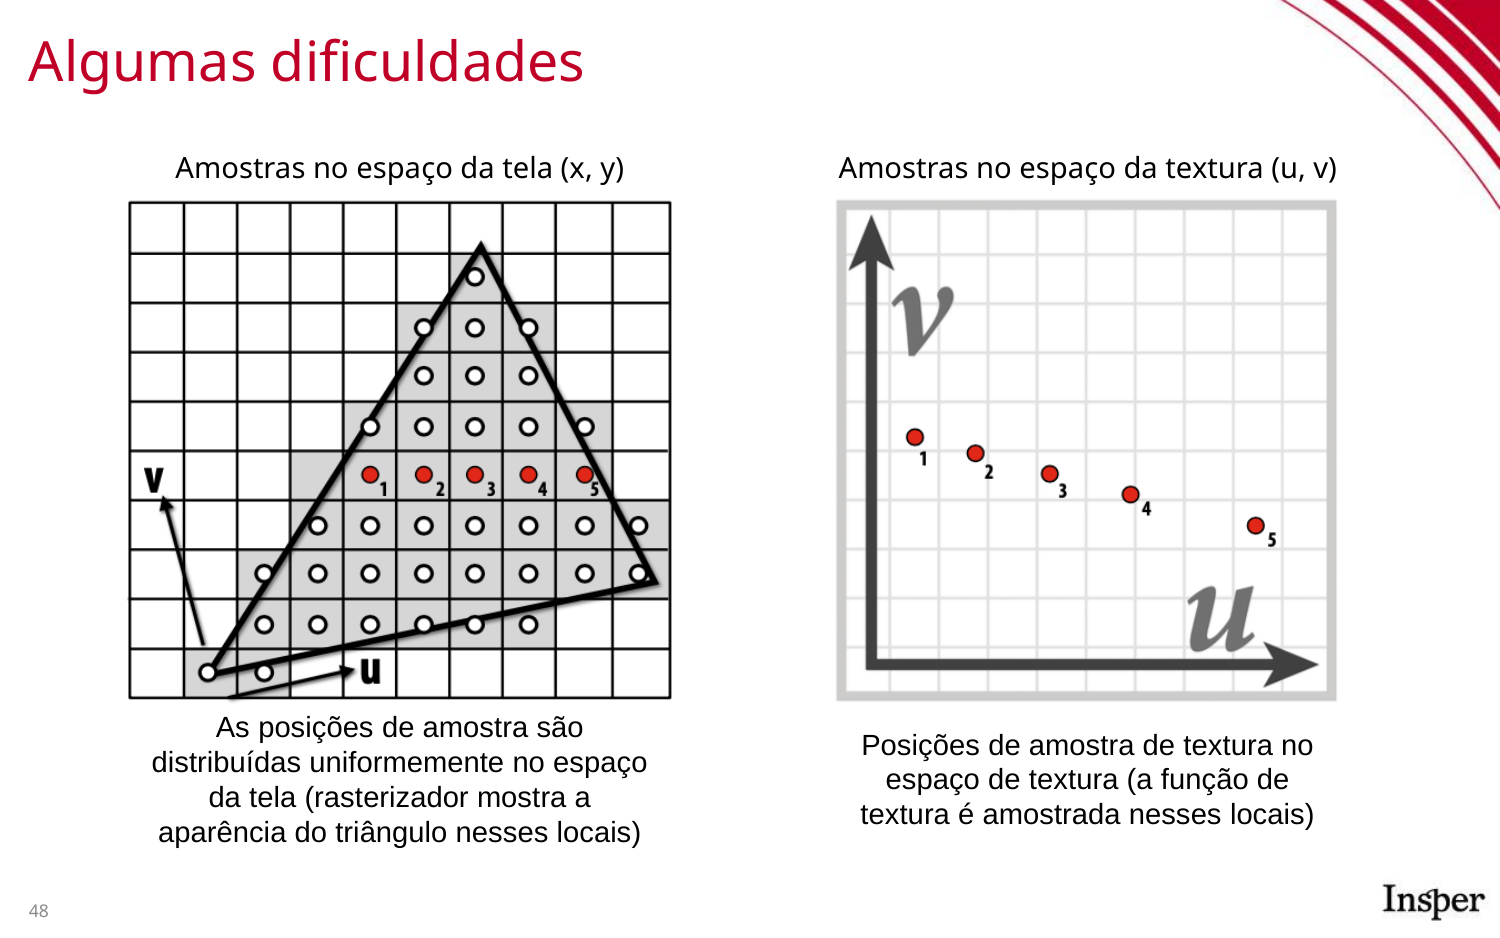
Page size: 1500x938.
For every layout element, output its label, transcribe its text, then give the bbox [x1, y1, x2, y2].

list Amostras no espaço da textura (u, v) [817, 145, 1359, 204]
text_box Posições de amostra de textura no espaço de textura (a função de textura é amostrada nesses locais) [841, 717, 1334, 846]
slide_number 48 [0, 887, 78, 938]
title Algumas dificuldades [13, 18, 1397, 104]
list Amostras no espaço da tela (x, y) [129, 145, 671, 193]
text_box As posições de amostra são distribuídas uniformemente no espaço da tela (rasterizador mostra a aparência do triângulo nesses locais) [129, 715, 671, 863]
picture [123, 0, 1500, 938]
